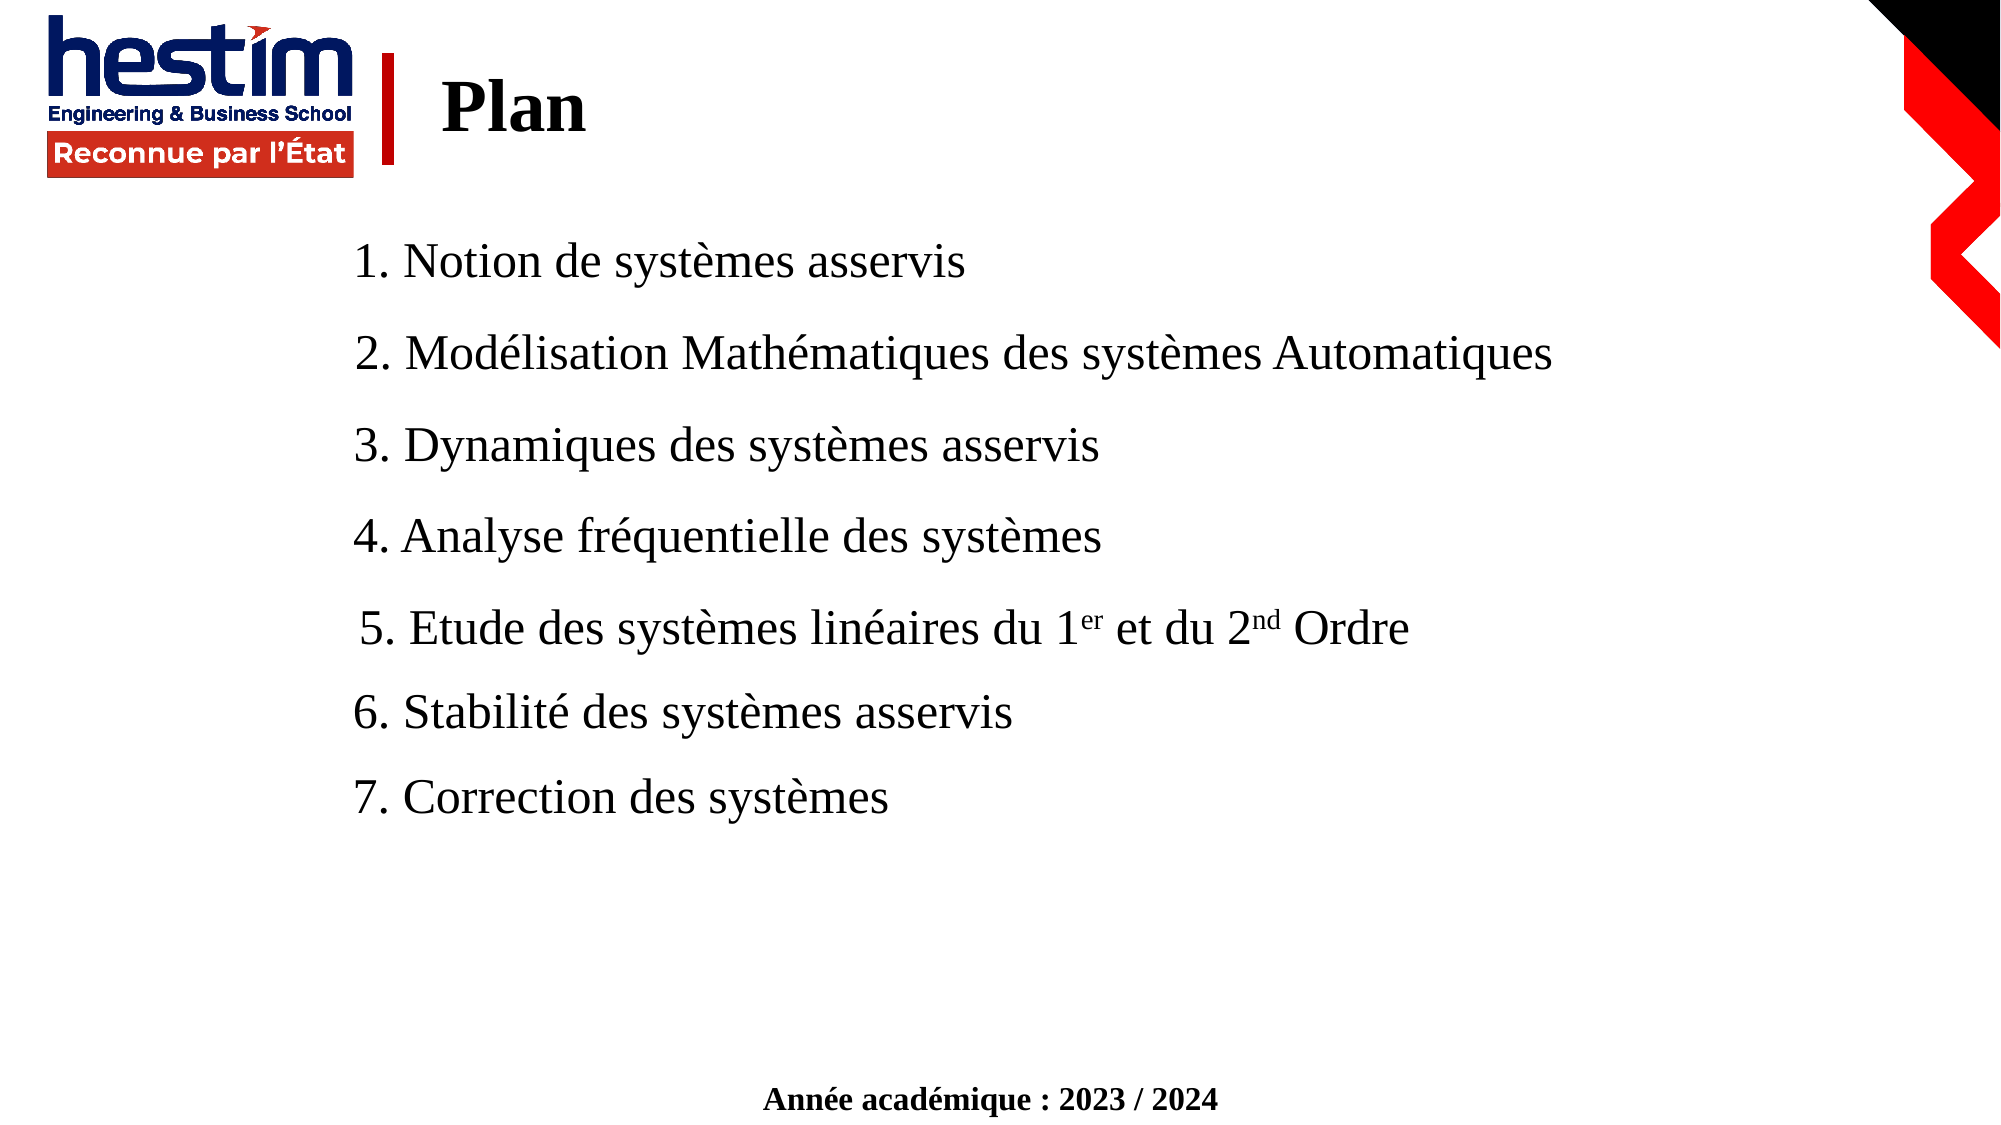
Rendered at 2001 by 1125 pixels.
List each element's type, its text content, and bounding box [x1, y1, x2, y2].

picture [0, 7, 456, 212]
text_box Plan [456, 52, 1593, 150]
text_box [1866, 0, 2000, 350]
text_box 2. Modélisation Mathématiques des systèmes Automatiques [339, 312, 1570, 387]
text_box 3. Dynamiques des systèmes asservis [338, 403, 1116, 479]
text_box 5. Etude des systèmes linéaires du 1er et du 2nd Ordre [343, 587, 1438, 662]
text_box 1. Notion de systèmes asservis [338, 220, 982, 296]
text_box 7. Correction des systèmes [337, 756, 905, 831]
text_box 4. Analyse fréquentielle des systèmes [338, 495, 1119, 571]
text_box 6. Stabilité des systèmes asservis [338, 671, 1030, 747]
